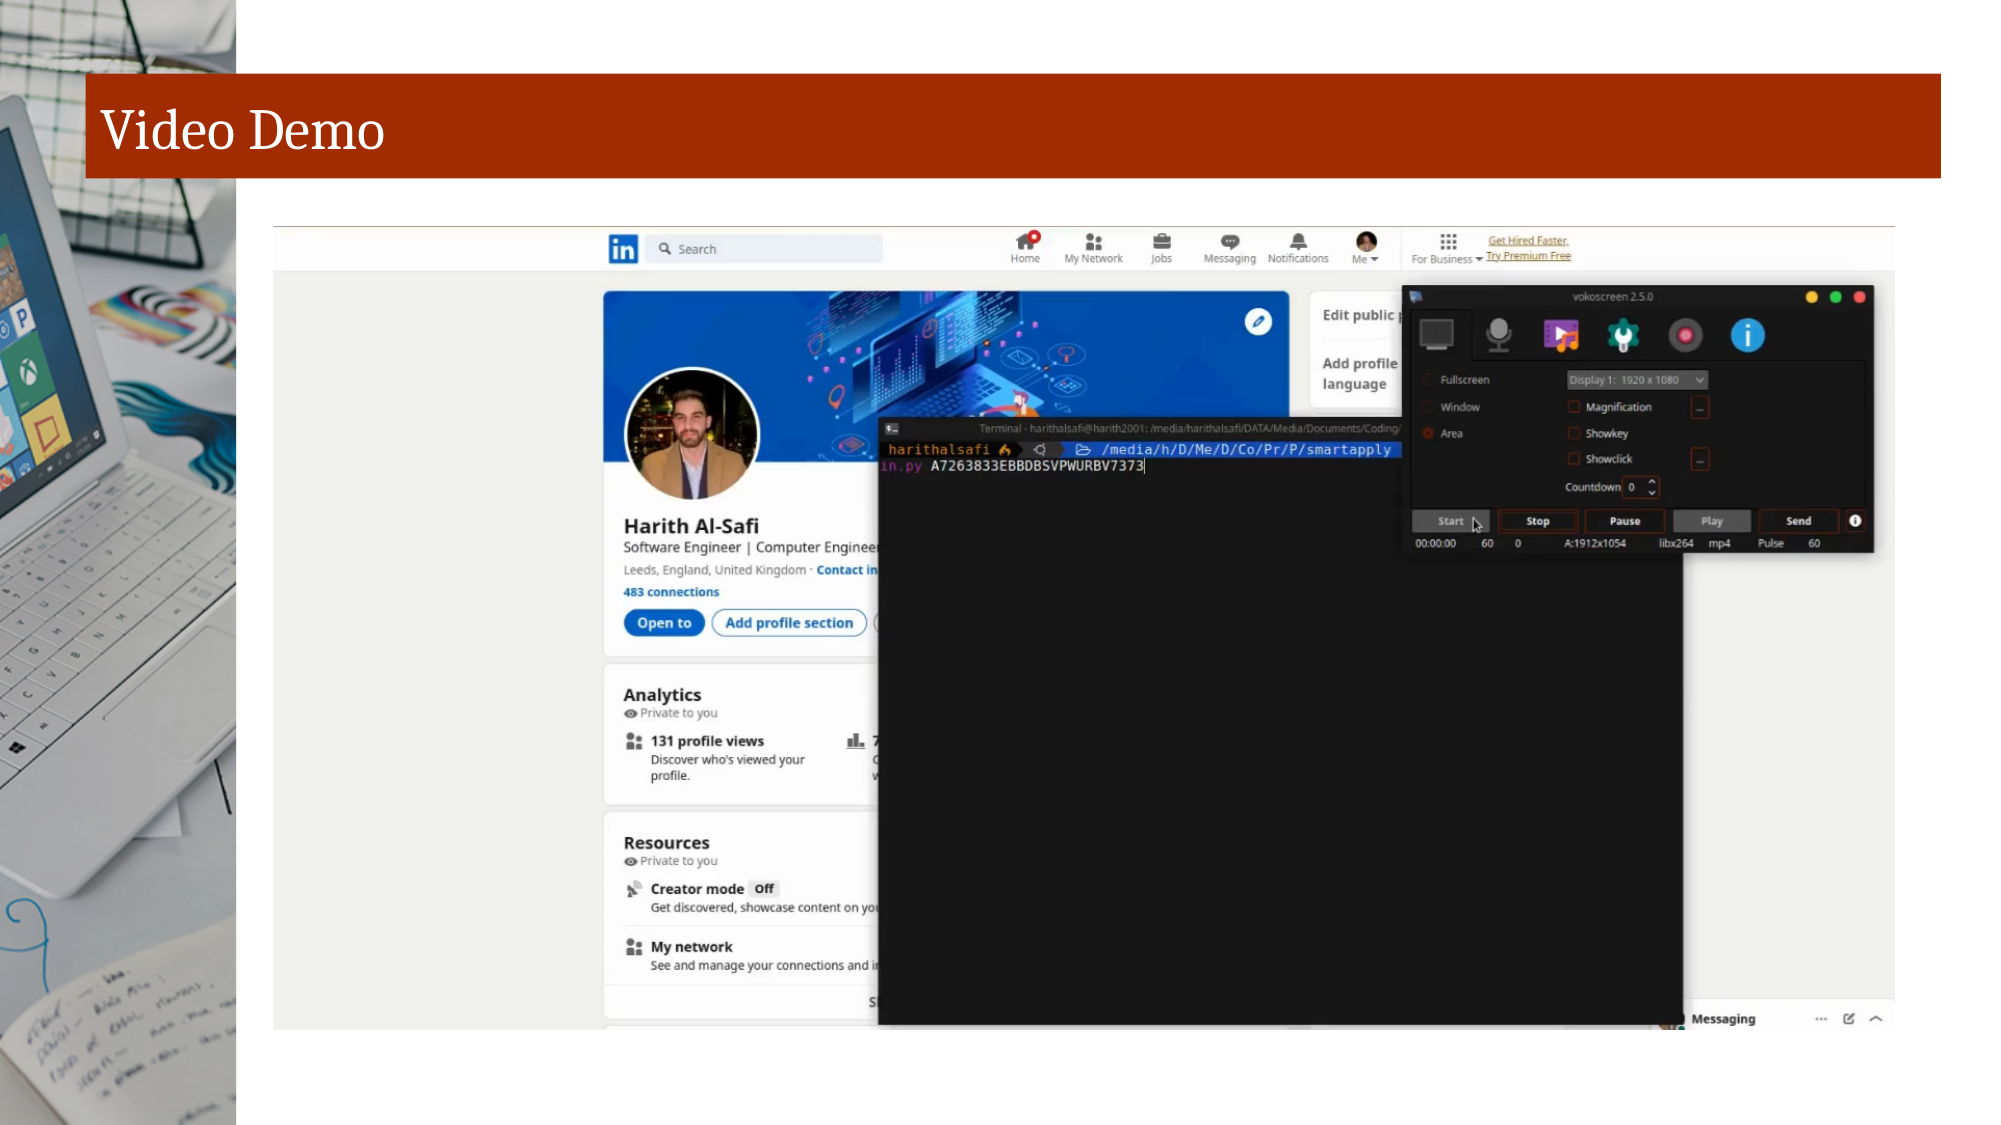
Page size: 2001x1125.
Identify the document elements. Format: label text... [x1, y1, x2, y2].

title Video Demo [85, 73, 1941, 179]
picture [0, 0, 237, 1125]
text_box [266, 225, 1895, 1031]
